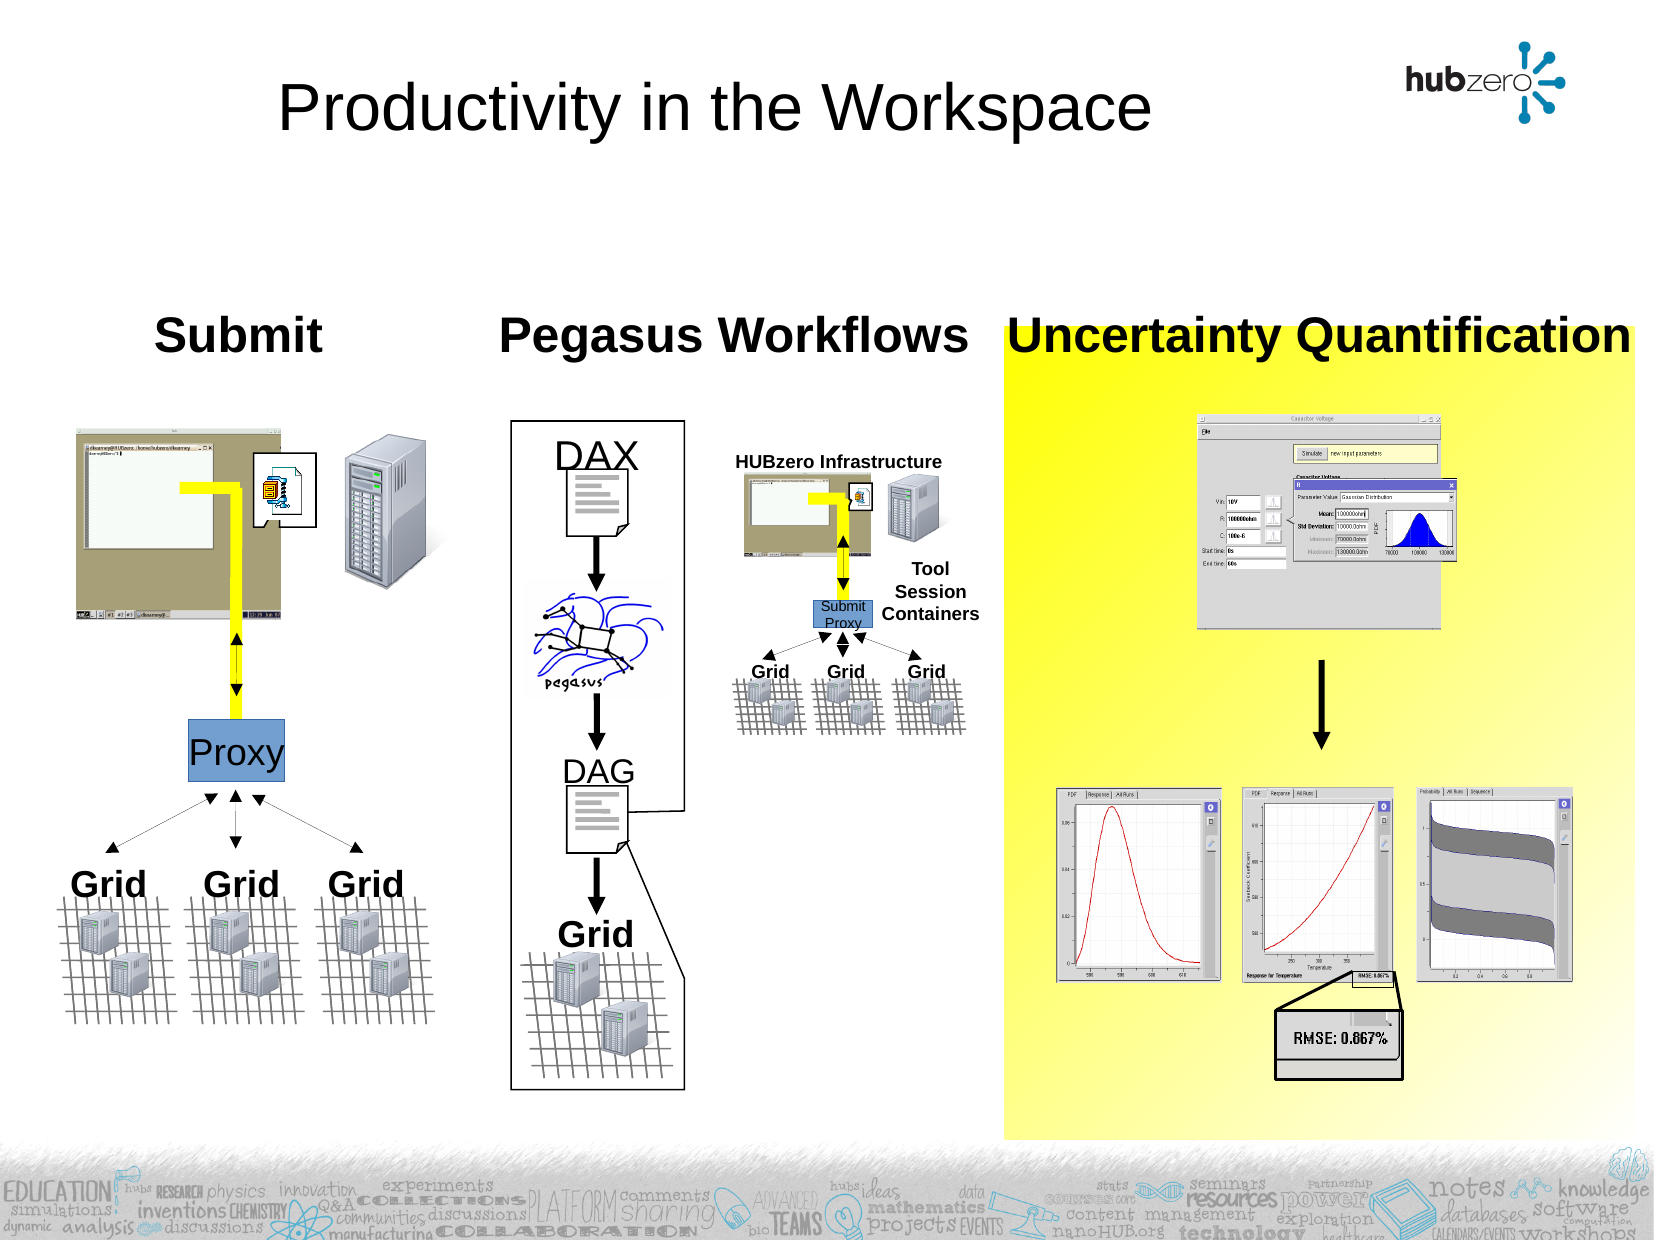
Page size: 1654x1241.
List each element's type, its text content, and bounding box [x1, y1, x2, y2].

text_box [836, 631, 850, 652]
picture [1276, 1011, 1402, 1079]
picture [0, 1140, 1654, 1240]
picture [878, 471, 959, 545]
text_box [285, 453, 317, 528]
picture [76, 428, 306, 620]
text_box [1004, 367, 1635, 1140]
picture [903, 676, 963, 727]
text_box Grid [812, 652, 881, 688]
text_box [1315, 660, 1328, 751]
picture [1416, 787, 1573, 983]
text_box Grid [188, 852, 296, 910]
text_box [590, 857, 603, 916]
picture [744, 472, 871, 557]
picture [72, 909, 164, 999]
text_box [781, 631, 833, 652]
text_box Grid [736, 652, 805, 688]
picture [332, 909, 424, 999]
text_box [837, 565, 850, 591]
text_box [105, 793, 219, 852]
text_box Grid [312, 852, 420, 910]
text_box DAX [539, 421, 655, 483]
picture [743, 676, 804, 727]
text_box [590, 708, 604, 751]
text_box [251, 794, 363, 852]
picture [202, 909, 294, 999]
text_box Grid [55, 852, 163, 910]
text_box Proxy [188, 719, 285, 782]
text_box Submit [138, 295, 338, 367]
text_box Tool Session Containers [863, 549, 999, 631]
text_box [852, 632, 903, 652]
text_box Pegasus Workflows [483, 295, 985, 367]
text_box Grid [892, 652, 962, 688]
text_box [511, 421, 685, 1090]
picture [1196, 414, 1458, 631]
text_box DAG [547, 741, 652, 796]
text_box [566, 796, 628, 853]
text_box [229, 789, 242, 849]
picture [1055, 787, 1222, 983]
picture [1242, 787, 1395, 983]
text_box Grid [542, 903, 650, 960]
text_box HUBzero Infrastructure [720, 442, 957, 479]
picture [329, 428, 458, 595]
text_box [566, 483, 628, 537]
picture [822, 676, 882, 727]
text_box Submit Proxy [813, 600, 873, 628]
text_box Productivity in the Workspace [82, 46, 1350, 161]
picture [1402, 38, 1569, 127]
text_box [230, 632, 244, 697]
picture [544, 948, 666, 1059]
text_box Uncertainty Quantification [992, 295, 1648, 367]
picture [523, 579, 671, 699]
